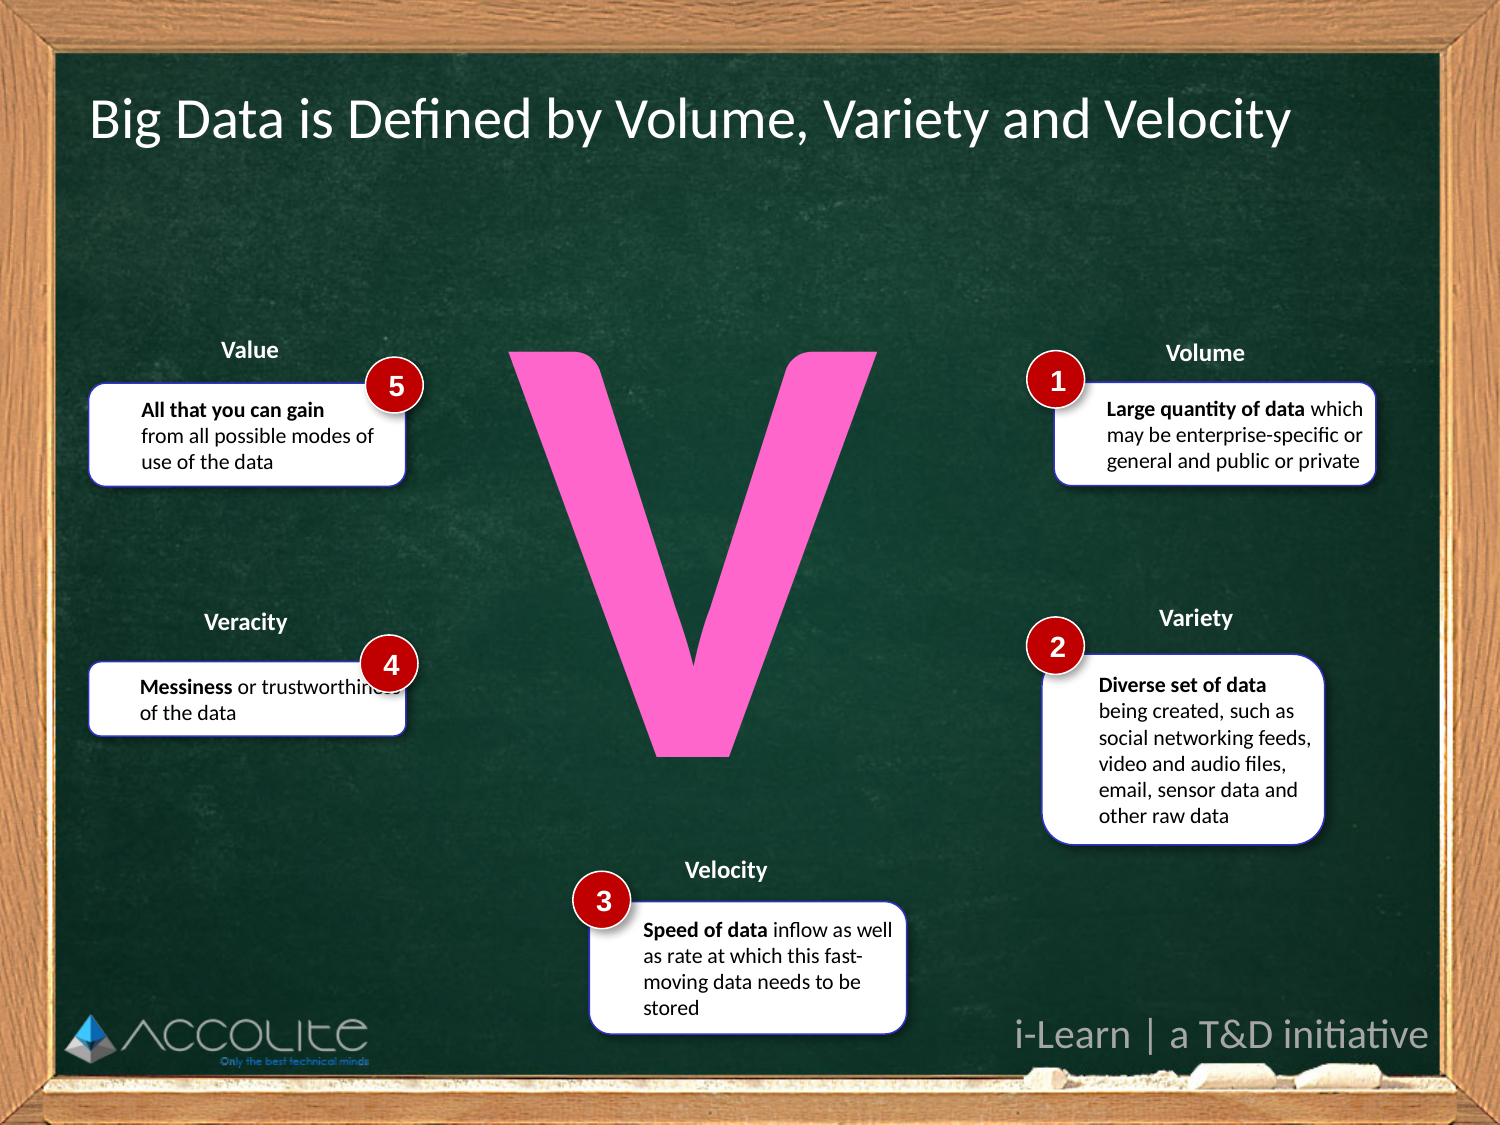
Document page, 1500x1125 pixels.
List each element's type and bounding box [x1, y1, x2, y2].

picture [0, 0, 1500, 1125]
text_box [572, 845, 907, 1035]
text_box [1026, 328, 1377, 487]
text_box [1026, 594, 1325, 846]
text_box [88, 597, 418, 737]
text_box [88, 326, 424, 488]
